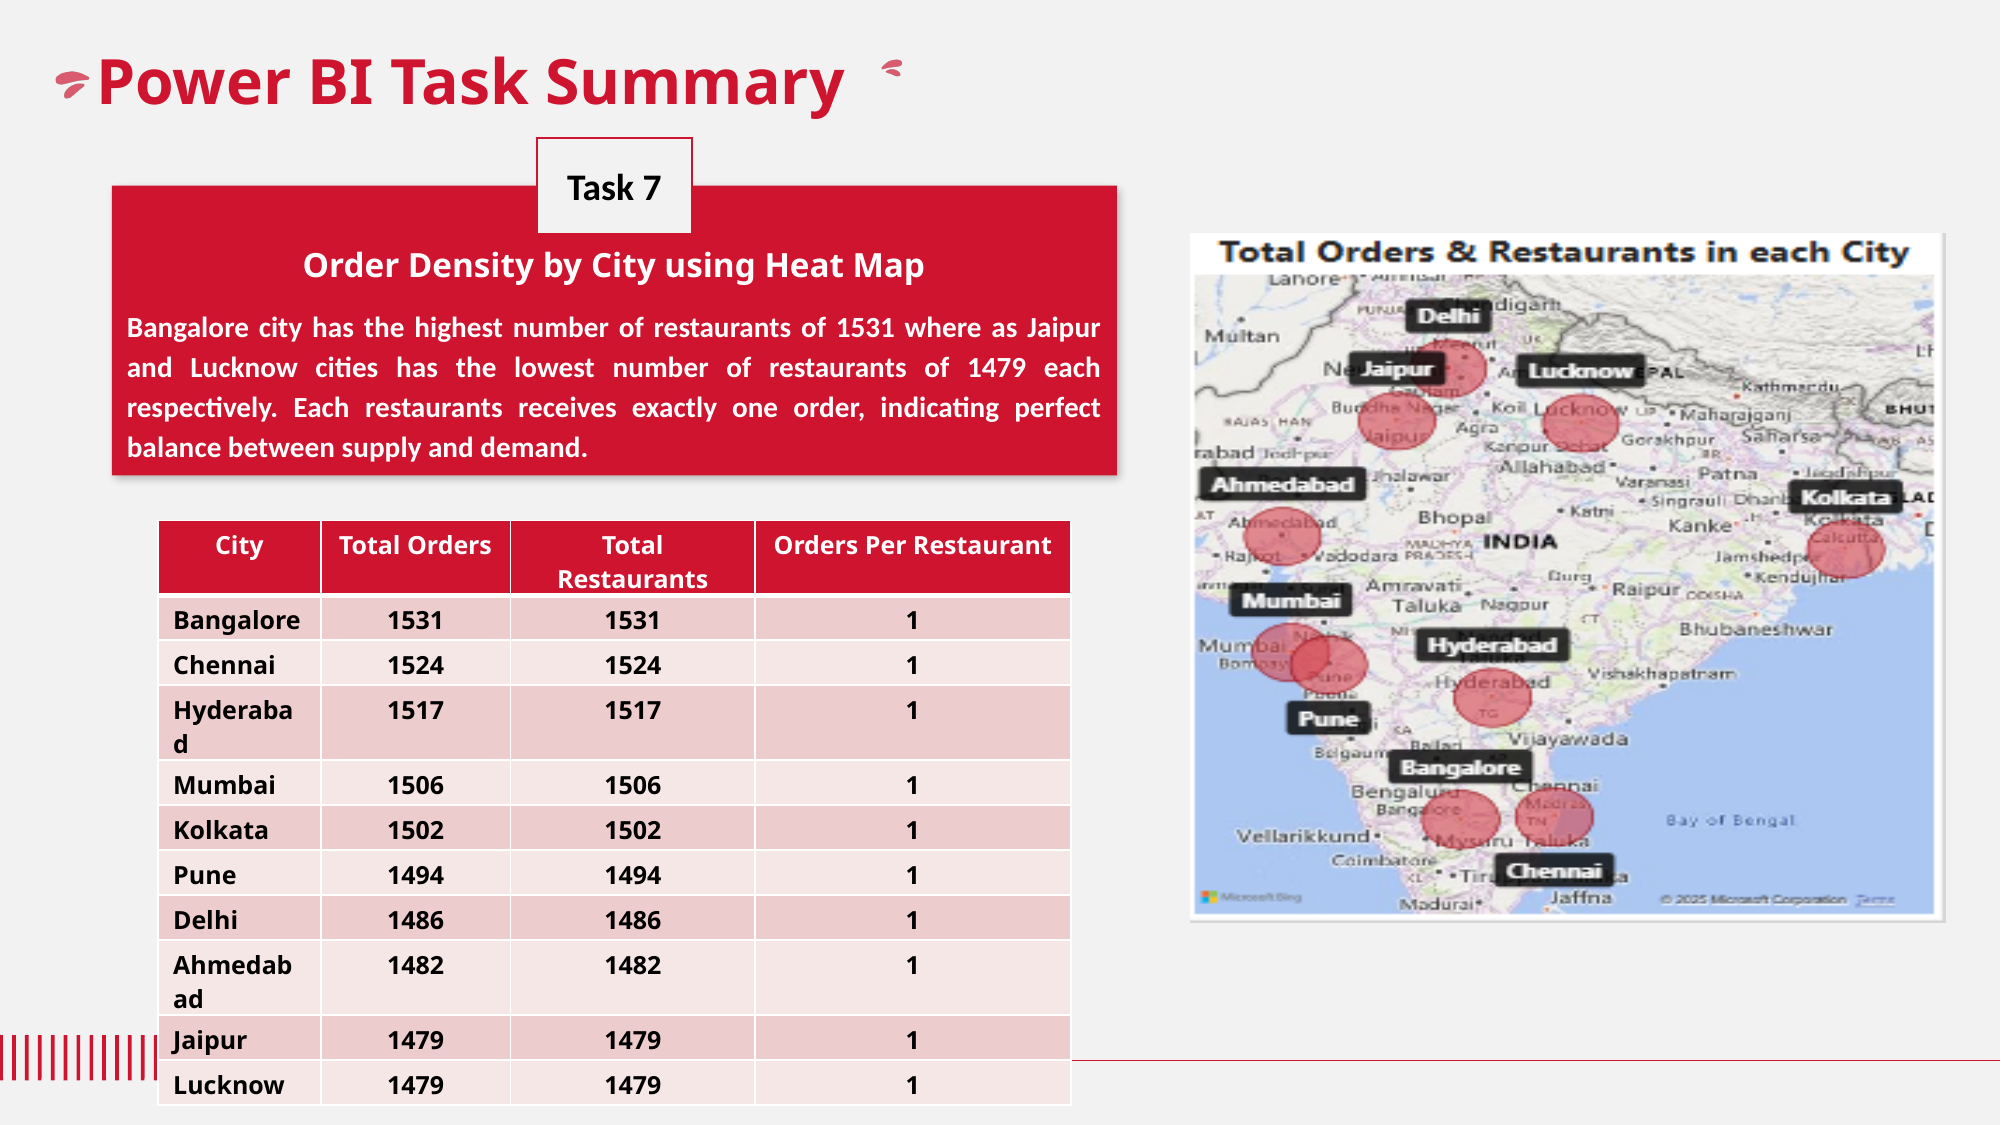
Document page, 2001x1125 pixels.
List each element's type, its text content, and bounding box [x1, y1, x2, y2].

table_cell 1 [756, 761, 1070, 804]
title Power BI Task Summary [80, 43, 904, 247]
table_cell 1 [756, 896, 1070, 939]
table_cell 1 [756, 641, 1070, 684]
table_cell 1531 [511, 598, 754, 639]
table_cell Mumbai [159, 761, 320, 804]
table_cell Bangalore [159, 598, 320, 639]
text_box [111, 471, 1117, 476]
table_cell 1517 [511, 686, 754, 759]
table_cell 1 [756, 598, 1070, 639]
table_cell 1 [756, 806, 1070, 849]
table_cell Kolkata [159, 806, 320, 849]
table_cell 1524 [511, 641, 754, 684]
table_cell 1531 [322, 598, 510, 639]
table_cell 1479 [322, 1061, 510, 1104]
table_cell Ahmedabad [159, 941, 320, 1014]
table_cell 1 [756, 851, 1070, 894]
table_cell 1502 [511, 806, 754, 849]
text_box Task 7 [536, 137, 692, 234]
table_cell 1517 [322, 686, 510, 759]
table_cell Hyderabad [159, 686, 320, 759]
picture [881, 59, 904, 78]
table_cell 1524 [322, 641, 510, 684]
picture [55, 70, 90, 99]
table_cell 1502 [322, 806, 510, 849]
table_cell 1 [756, 686, 1070, 759]
table_cell 1494 [511, 851, 754, 894]
table_cell 1506 [511, 761, 754, 804]
table_cell 1 [756, 1016, 1070, 1059]
table_cell 1 [756, 941, 1070, 1014]
table_cell 1479 [322, 1016, 510, 1059]
table_cell Pune [159, 851, 320, 894]
table_cell 1479 [511, 1016, 754, 1059]
table_cell Lucknow [159, 1061, 320, 1104]
table_cell 1479 [511, 1061, 754, 1104]
table_cell Chennai [159, 641, 320, 684]
table_cell 1482 [322, 941, 510, 1014]
table_header City [159, 521, 320, 593]
table_cell 1506 [322, 761, 510, 804]
table_header Total Restaurants [511, 521, 754, 593]
text_box [111, 185, 1117, 295]
table_header Total Orders [322, 521, 510, 593]
table_cell 1482 [511, 941, 754, 1014]
text_box Order Density by City using Heat Map [279, 241, 950, 293]
picture [1189, 233, 1946, 923]
table_cell 1 [756, 1061, 1070, 1104]
table_cell Jaipur [159, 1016, 320, 1059]
table_cell 1494 [322, 851, 510, 894]
table_cell 1486 [511, 896, 754, 939]
text_box Bangalore city has the highest number of restaurants of 1531 where as Jaipur and Lucknow cities has the lowest number of restaurants of 1479 each respectively. Each restaurants receives exactly one order, indicating perfect balance between supply and demand. [111, 295, 1117, 471]
table_cell Delhi [159, 896, 320, 939]
table_header Orders Per Restaurant [756, 521, 1070, 593]
table_cell 1486 [322, 896, 510, 939]
